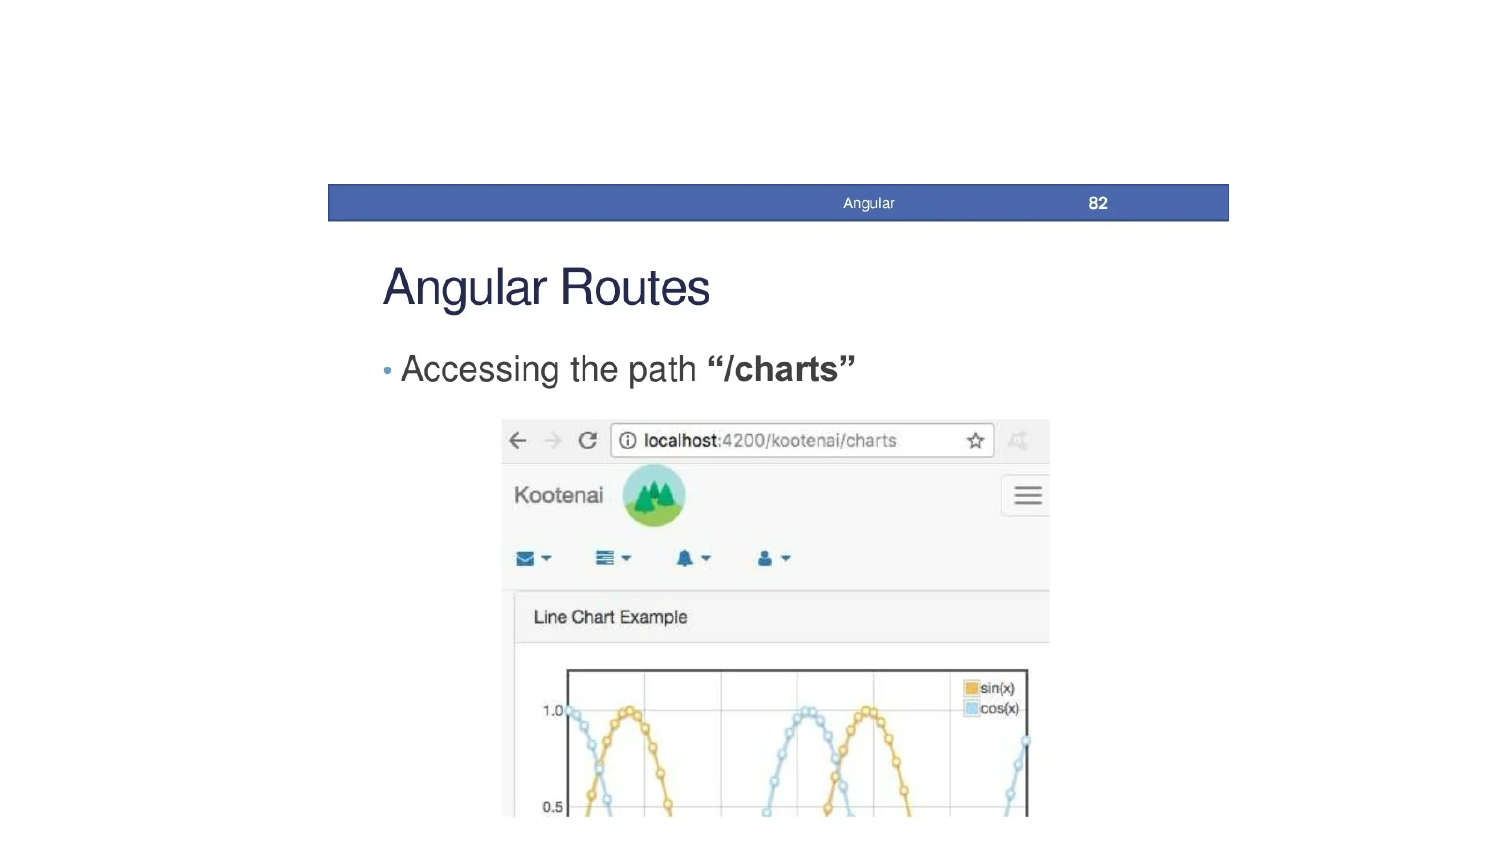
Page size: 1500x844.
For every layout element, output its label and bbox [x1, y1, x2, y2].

picture [327, 184, 1229, 844]
